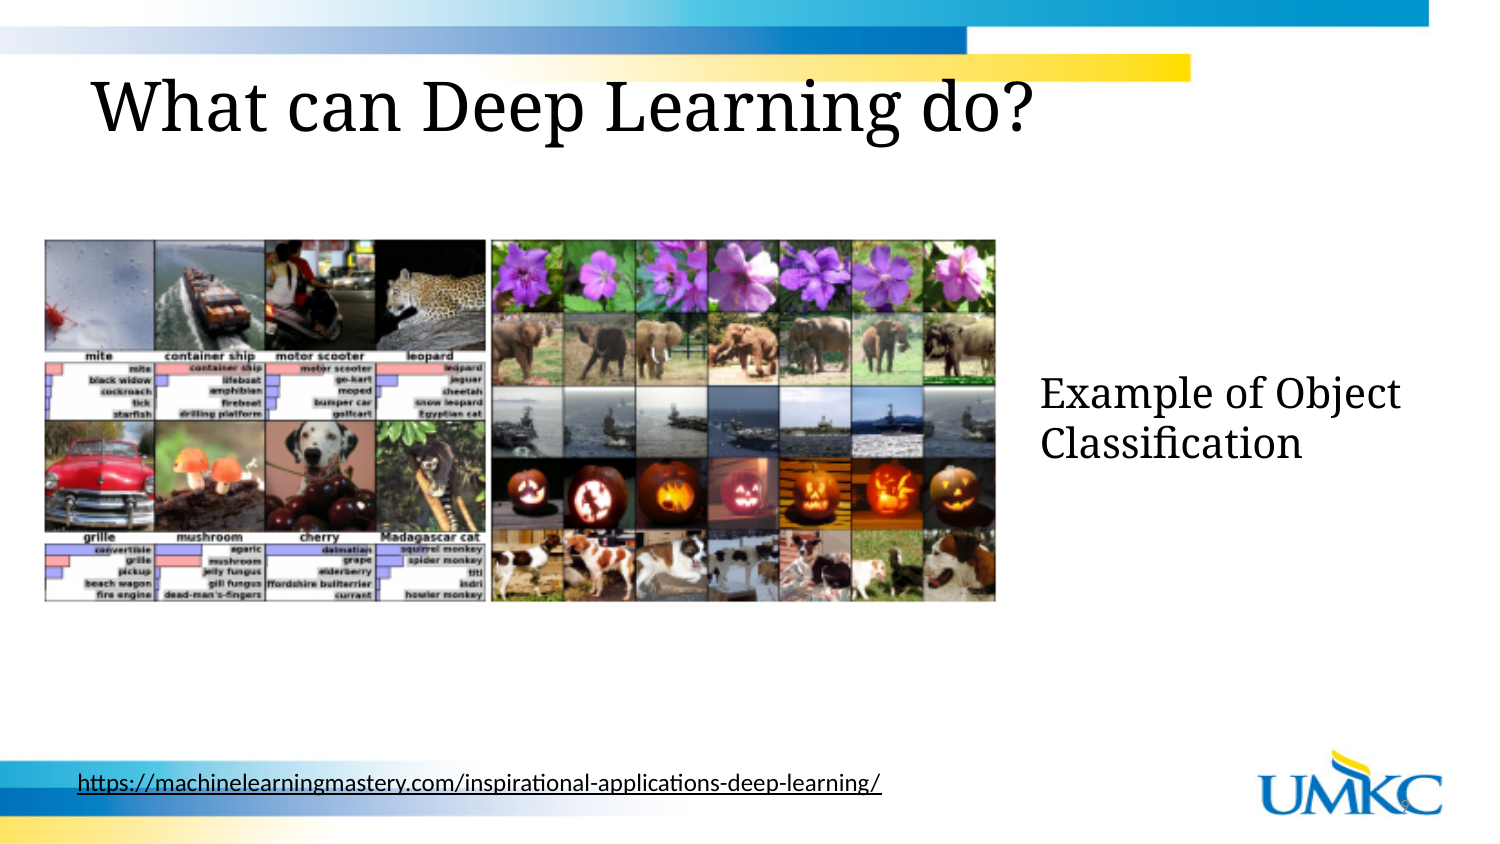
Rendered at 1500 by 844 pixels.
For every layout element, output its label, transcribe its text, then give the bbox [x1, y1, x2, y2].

title What can Deep Learning do? [75, 33, 1425, 175]
text_box Example of Object Classification [1024, 359, 1475, 475]
slide_number 9 [1074, 782, 1425, 827]
text_box https://machinelearningmastery.com/inspirational-applications-deep-learning/ [62, 759, 938, 804]
picture [0, 0, 1500, 844]
